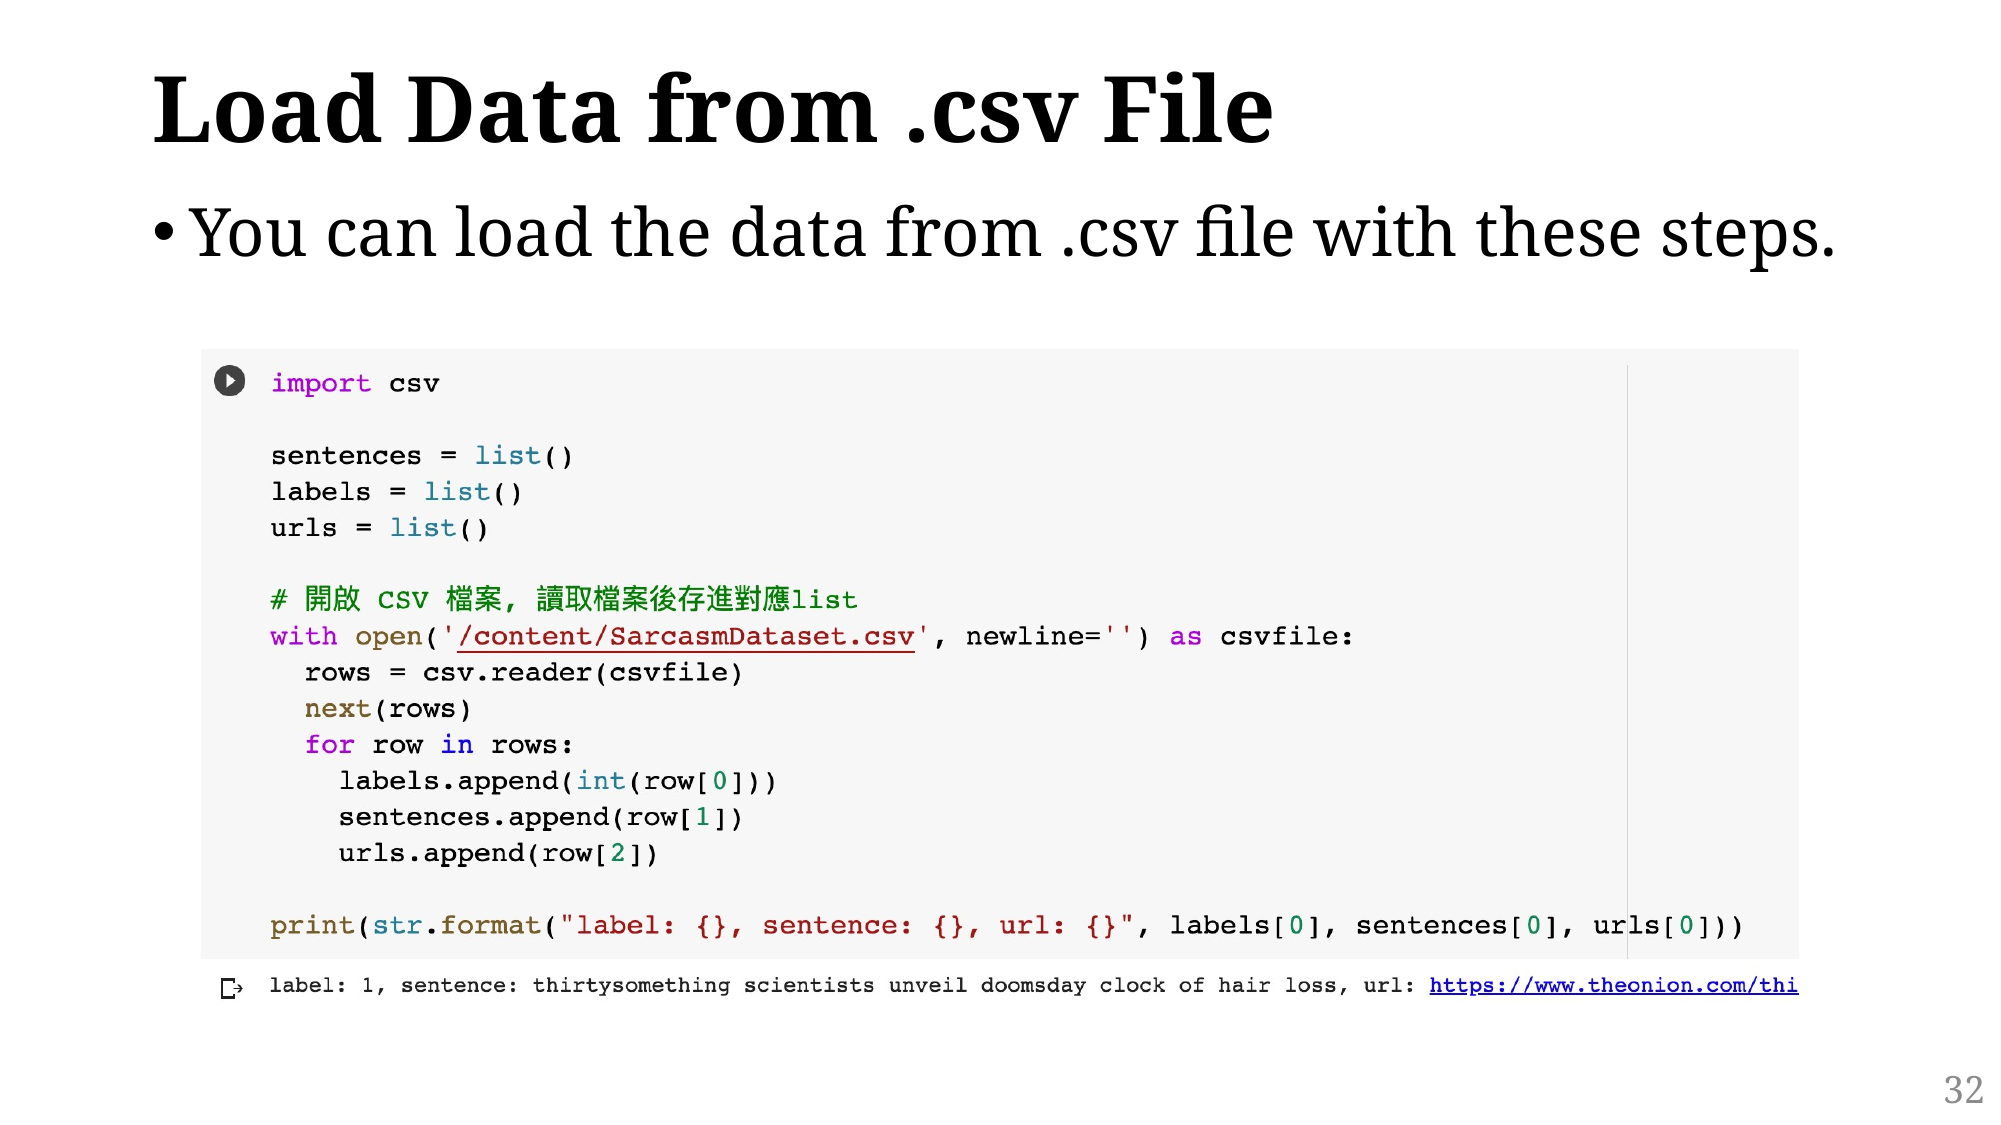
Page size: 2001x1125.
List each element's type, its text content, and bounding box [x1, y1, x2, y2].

picture [201, 348, 1799, 1003]
title Load Data from .csv File [137, 34, 1863, 190]
slide_number 32 [1843, 1061, 2000, 1122]
list You can load the data from .csv file with these steps. [137, 190, 1863, 313]
